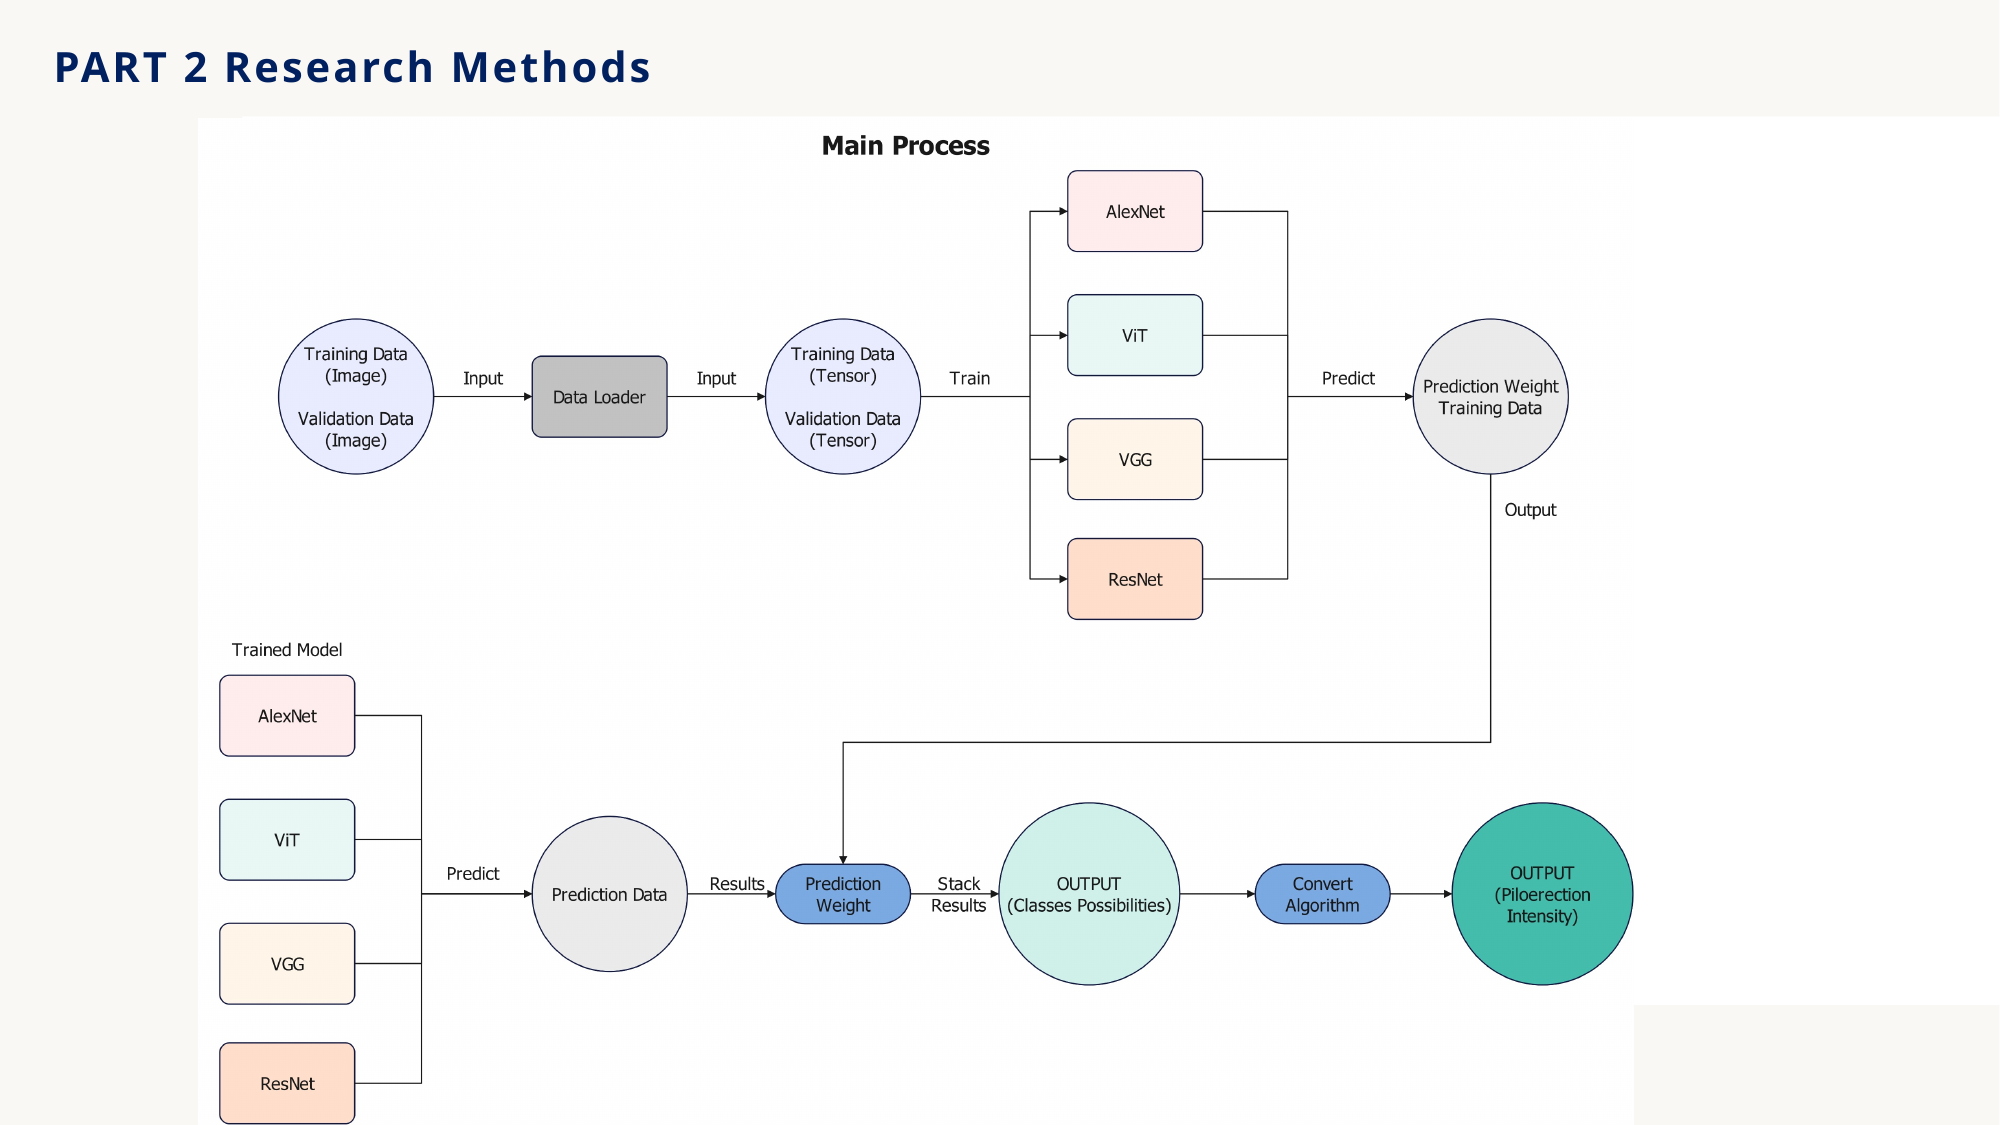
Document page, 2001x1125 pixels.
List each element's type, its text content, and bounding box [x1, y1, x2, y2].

text_box PART 2 Research Methods [22, 0, 933, 153]
picture [198, 118, 1634, 1125]
